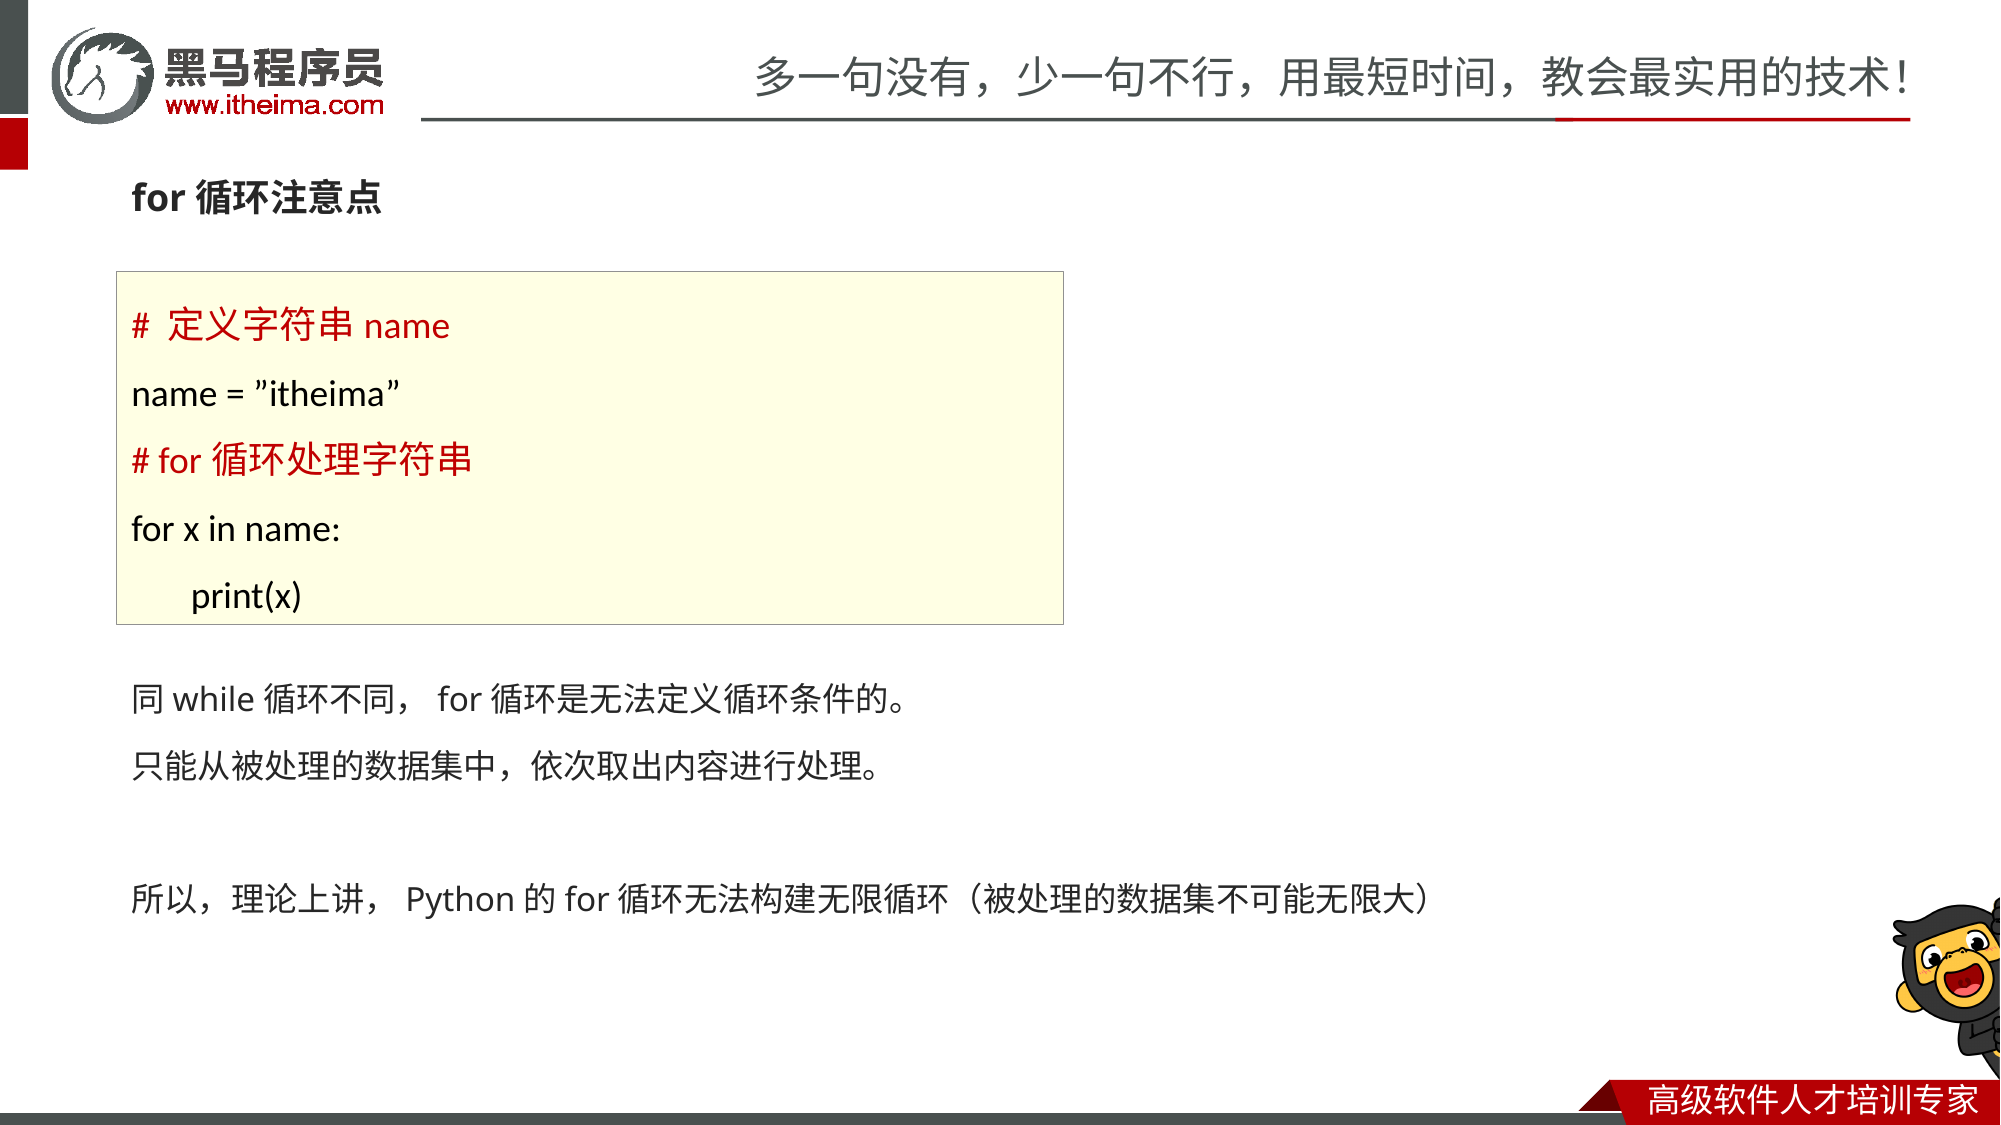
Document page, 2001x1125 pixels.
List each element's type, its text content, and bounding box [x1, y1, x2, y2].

picture [50, 26, 384, 125]
list 同while循环不同，for循环是无法定义循环条件的。 只能从被处理的数据集中，依次取出内容进行处理。 所以，理论上讲，Python的for循环无法构建无限循环（被处理的数据集不可能无限大） [116, 271, 1872, 964]
picture [1842, 874, 2000, 1104]
text_box # 定义字符串name name = ”itheima” # for循环处理字符串 for x in name: print(x) [116, 271, 1064, 624]
list for循环注意点 [116, 154, 1872, 239]
